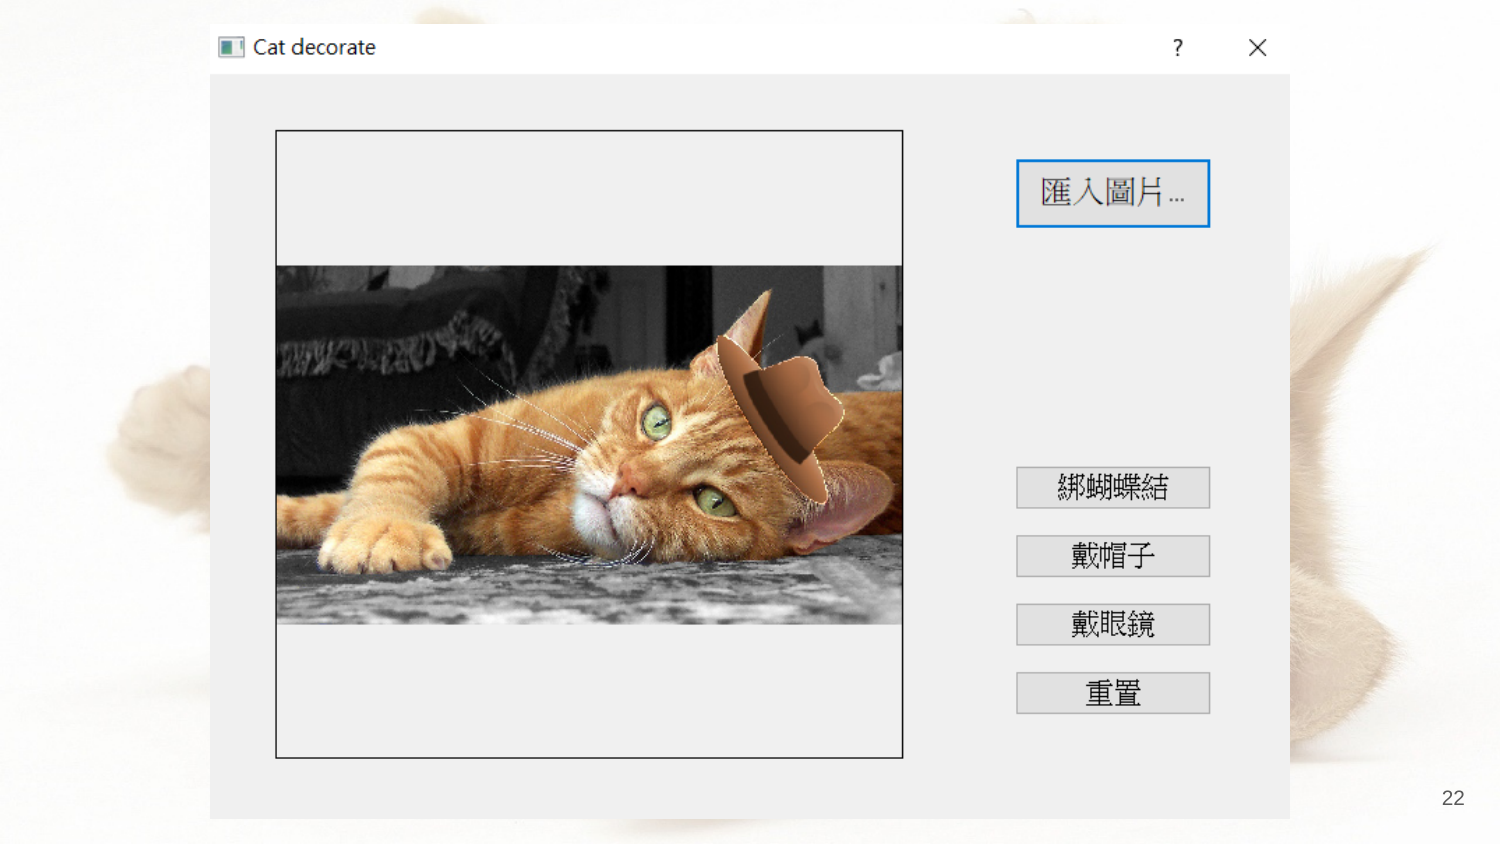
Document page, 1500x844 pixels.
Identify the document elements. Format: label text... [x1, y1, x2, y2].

picture [0, 0, 1500, 844]
slide_number ‹#› [1389, 764, 1480, 830]
